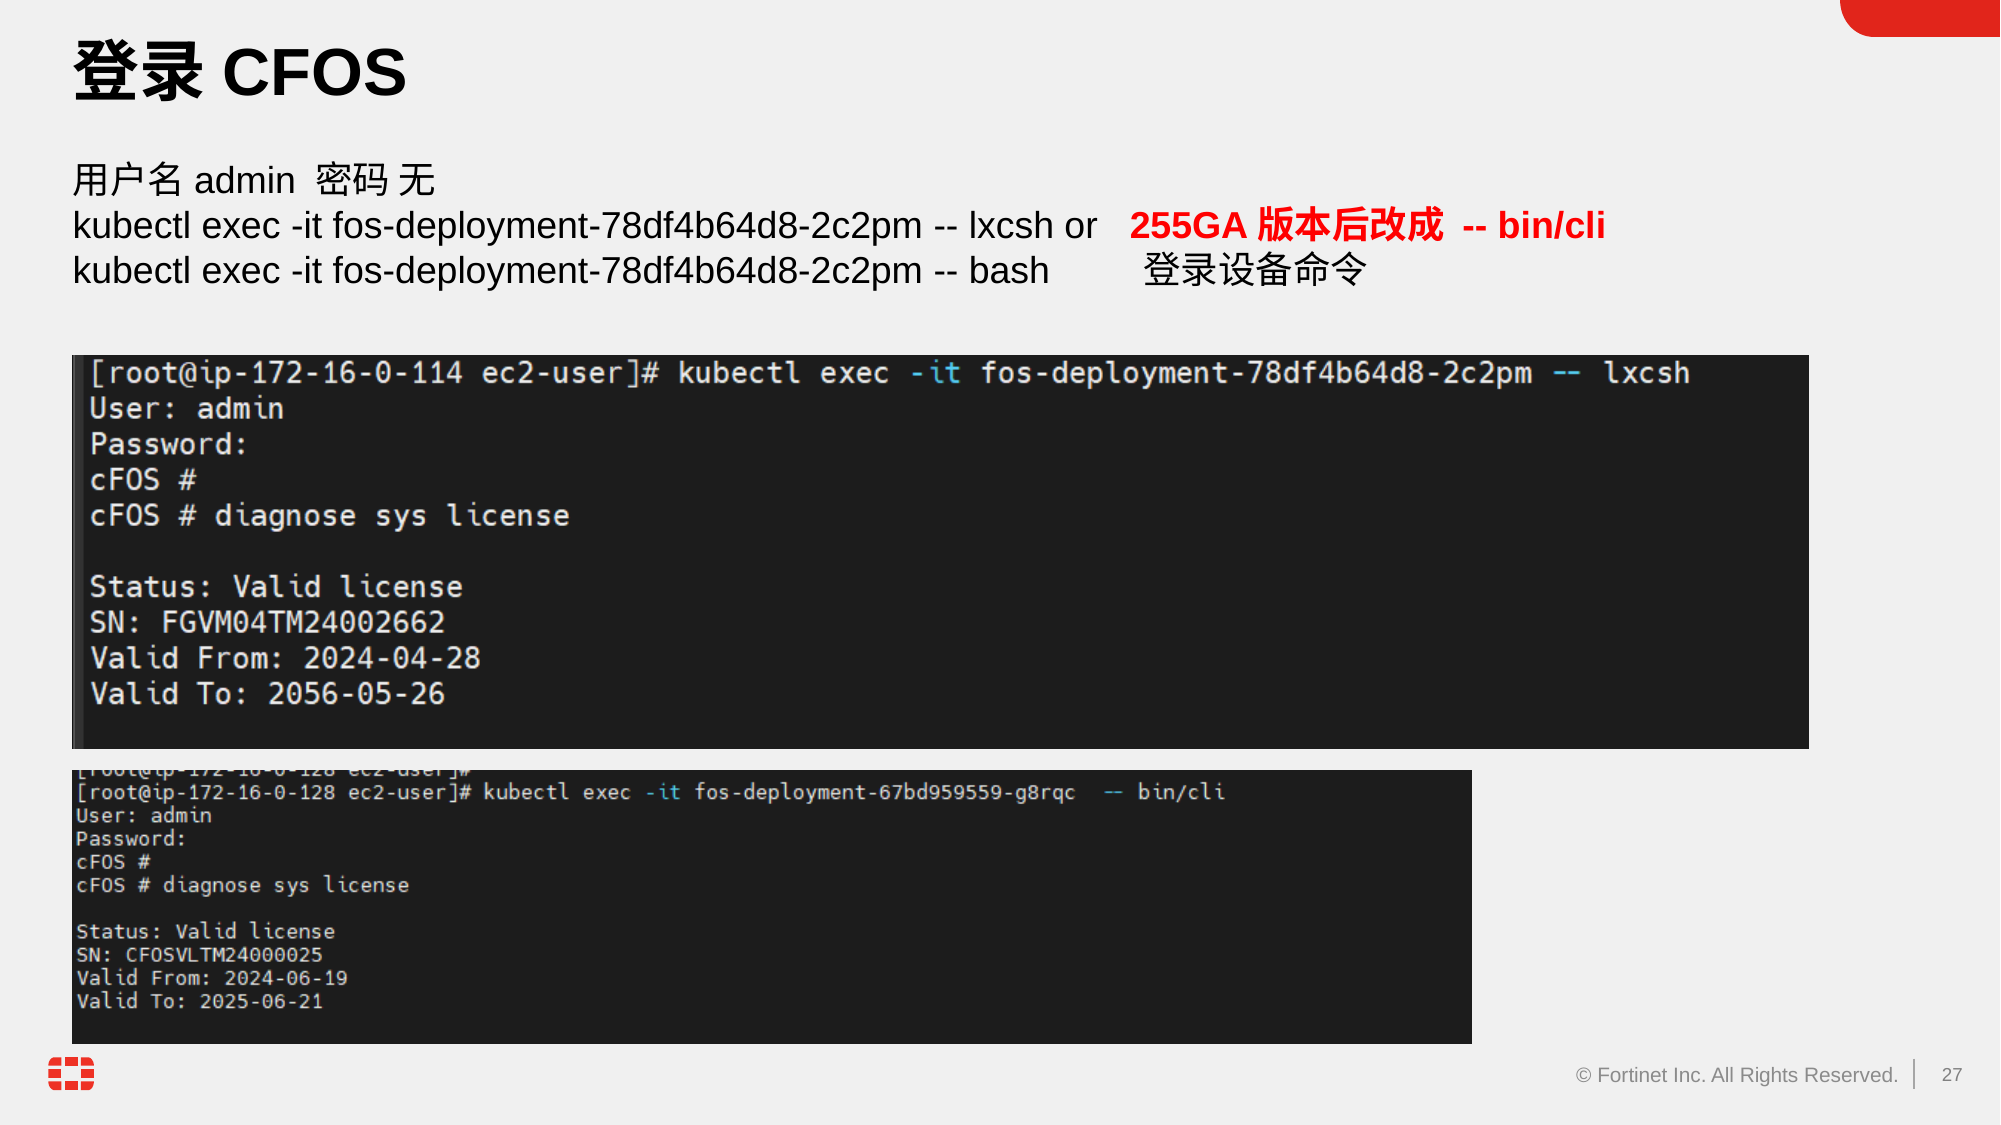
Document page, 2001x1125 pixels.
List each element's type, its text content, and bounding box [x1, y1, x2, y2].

picture [72, 770, 1472, 1044]
text_box 用户名admin 密码 无 kubectl exec -it fos-deployment-78df4b64d8-2c2pm -- lxcsh or 255GA版本后改成 -- bin/cli kubectl exec -it fos-deployment-78df4b64d8-2c2pm -- bash 登录设备命令 [57, 148, 1854, 299]
picture [72, 355, 1809, 749]
title 登录CFOS [57, 30, 1783, 118]
